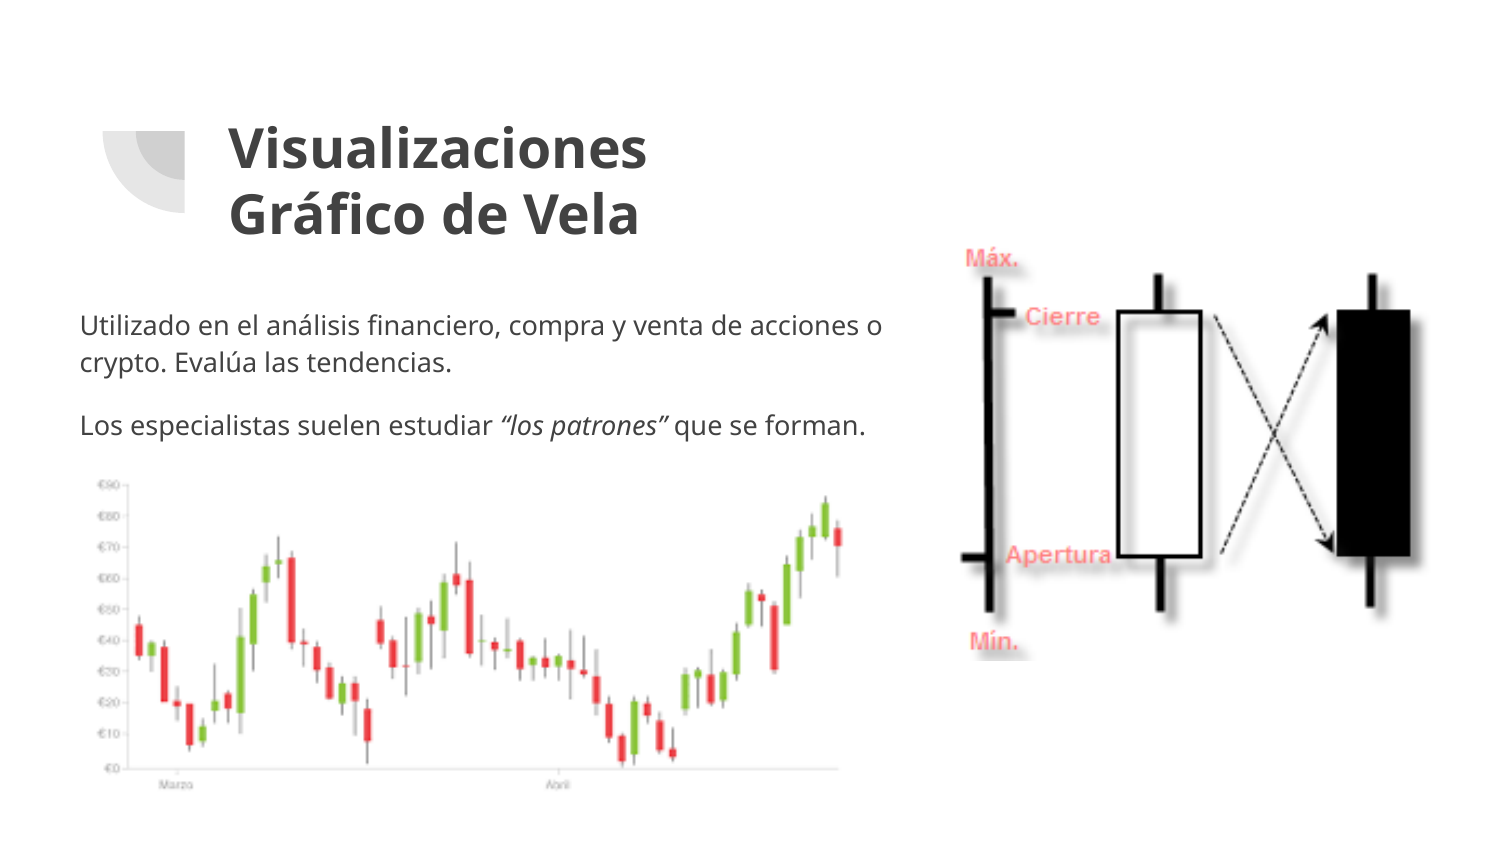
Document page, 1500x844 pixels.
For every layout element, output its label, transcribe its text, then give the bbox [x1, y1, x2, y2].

title Visualizaciones Gráfico de Vela [213, 98, 1368, 263]
picture [896, 228, 1500, 661]
picture [84, 462, 857, 803]
list Utilizado en el análisis financiero, compra y venta de acciones o crypto. Evalúa las tendencias. Los especialistas suelen estudiar “los patrones” que se forman. [64, 288, 940, 792]
